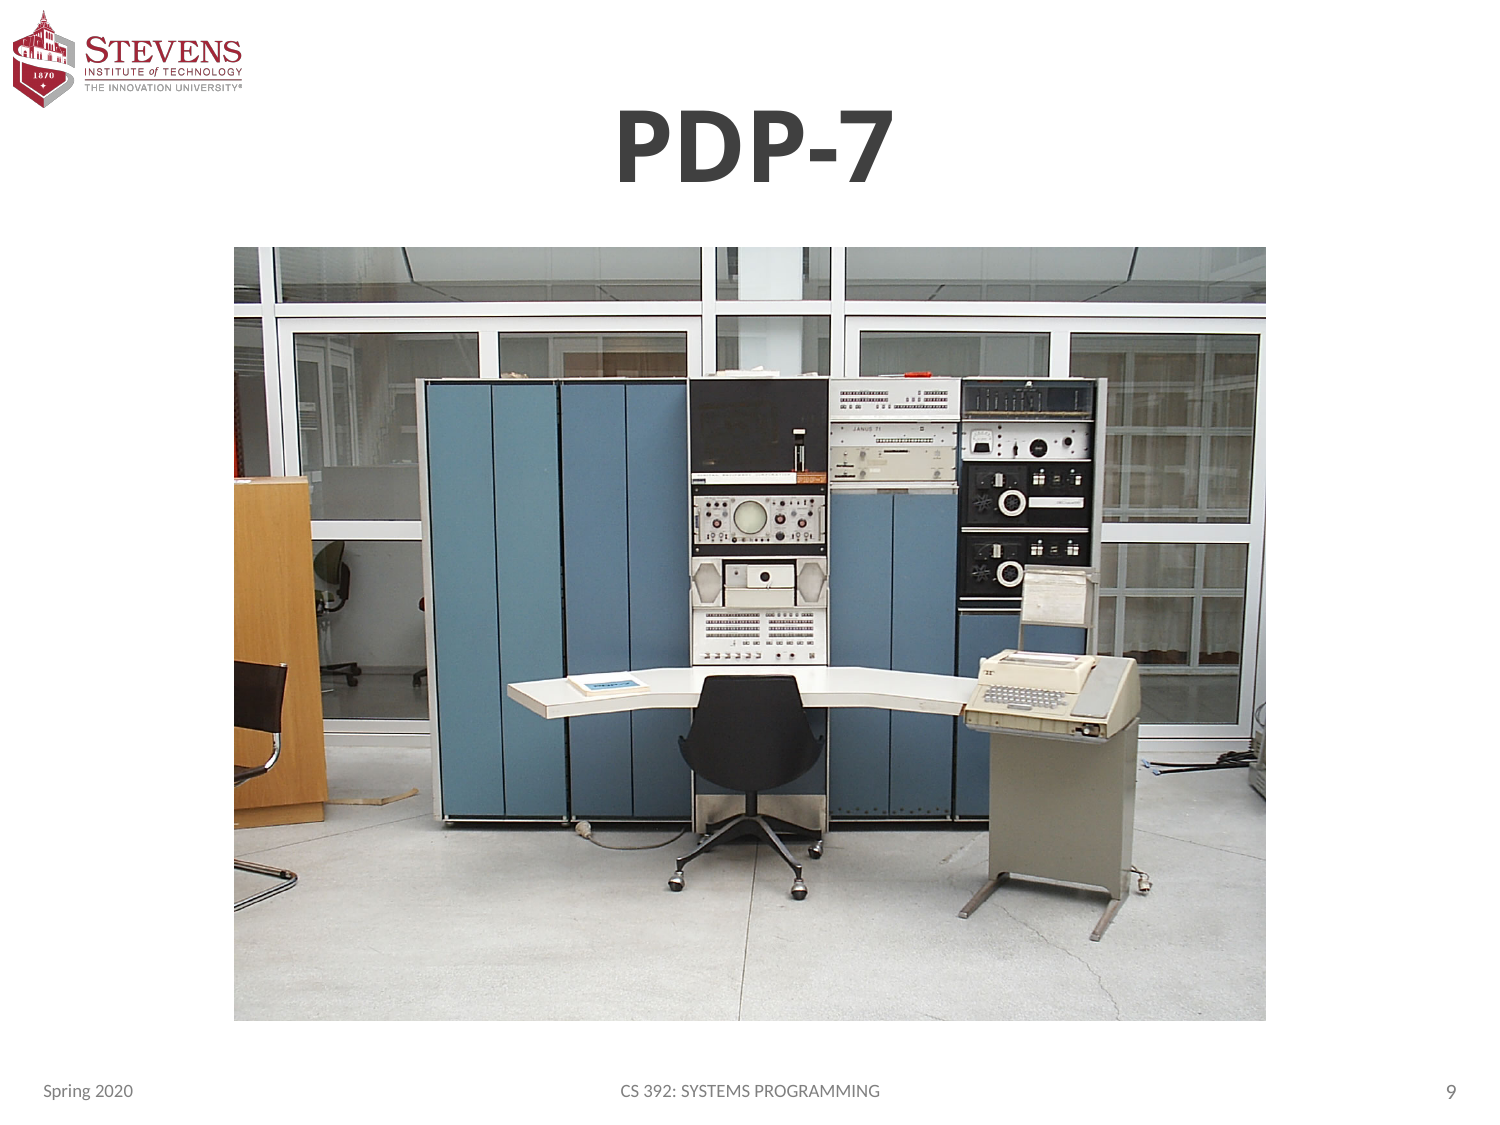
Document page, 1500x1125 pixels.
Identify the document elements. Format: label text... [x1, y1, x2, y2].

slide_number Spring 2020 [28, 1059, 333, 1120]
title PDP-7 [135, 5, 1373, 211]
footer CS 392: Systems Programming [453, 1059, 1047, 1120]
slide_number 9 [1310, 1060, 1472, 1121]
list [234, 247, 1266, 1021]
picture [13, 10, 135, 108]
